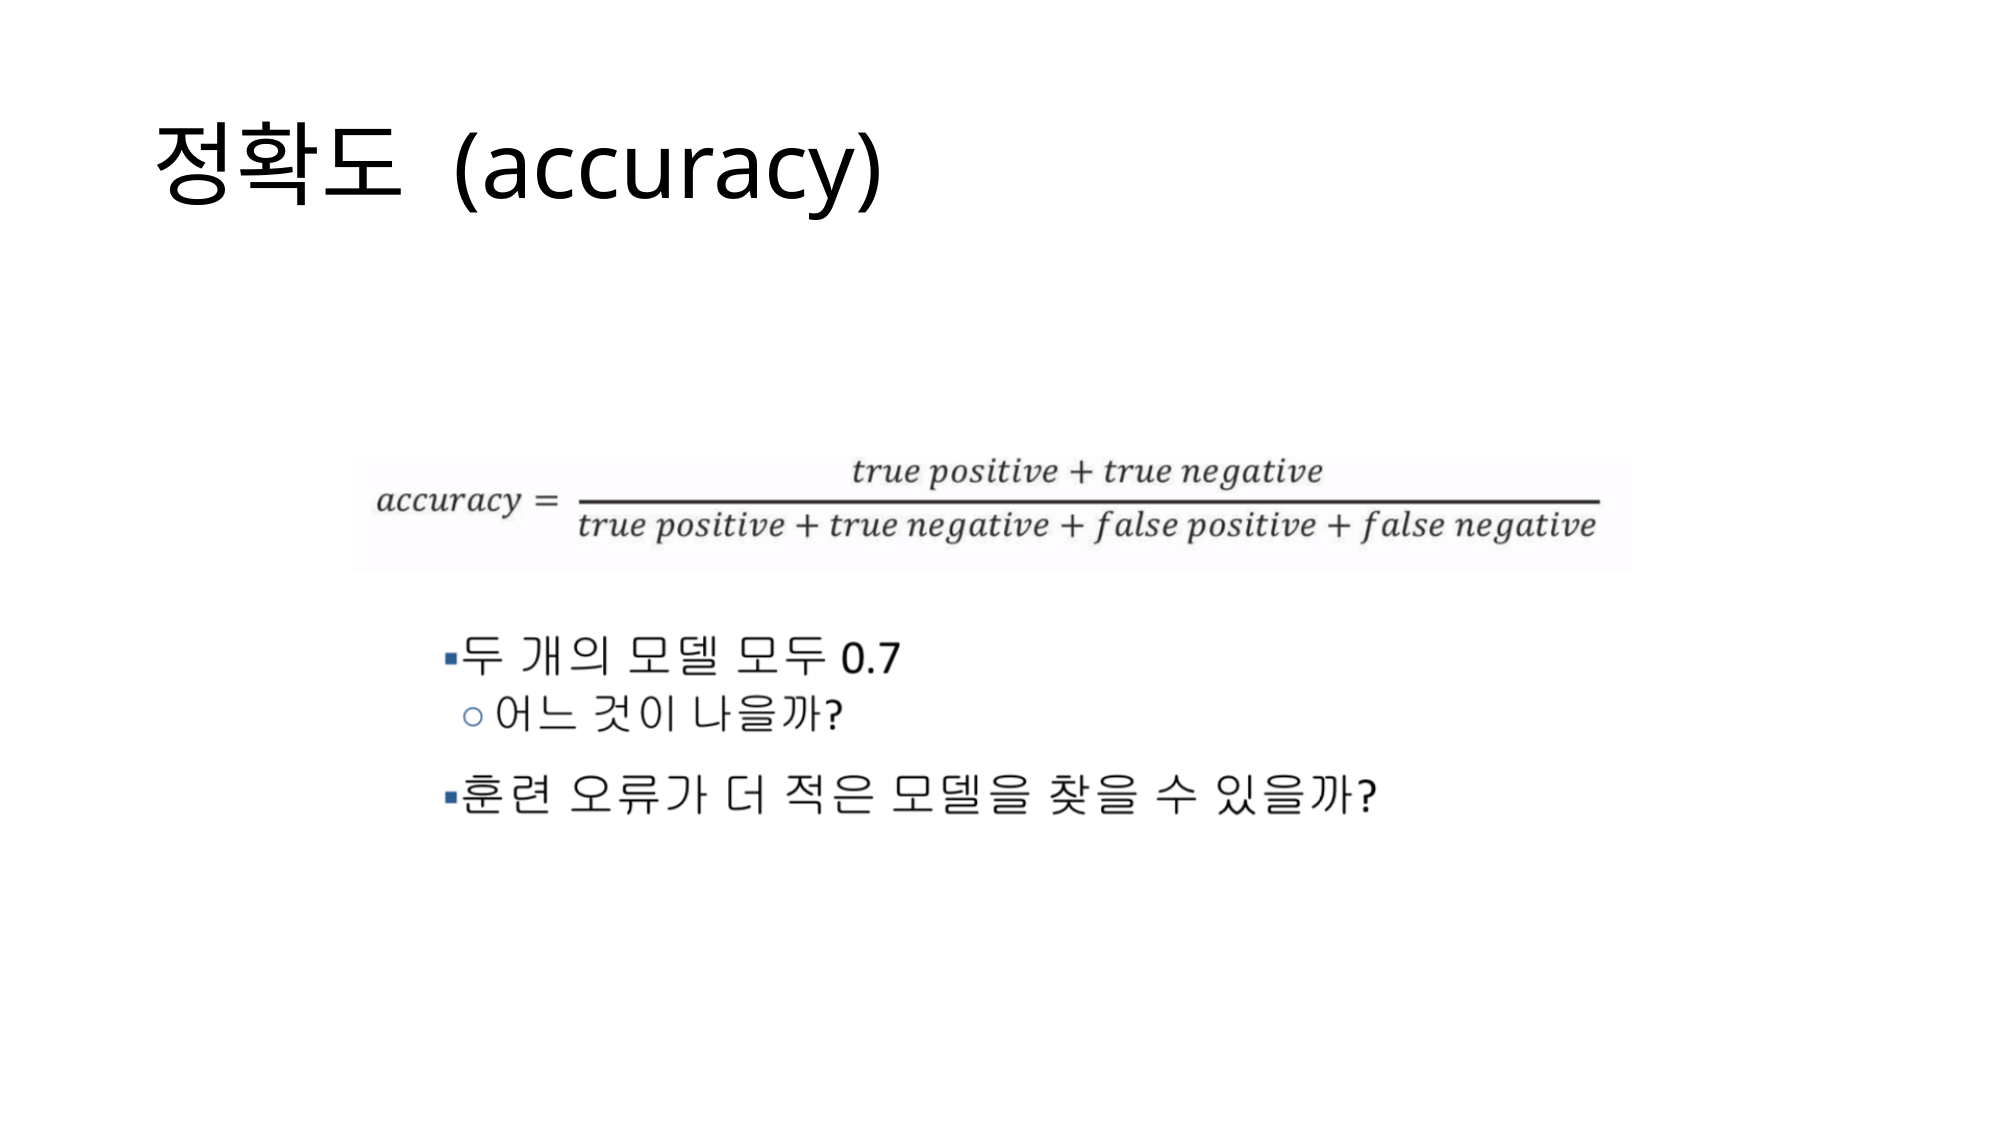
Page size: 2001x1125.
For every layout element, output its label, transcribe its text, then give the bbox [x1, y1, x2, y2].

title 정확도 (accuracy) [137, 59, 1863, 278]
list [353, 439, 1647, 873]
